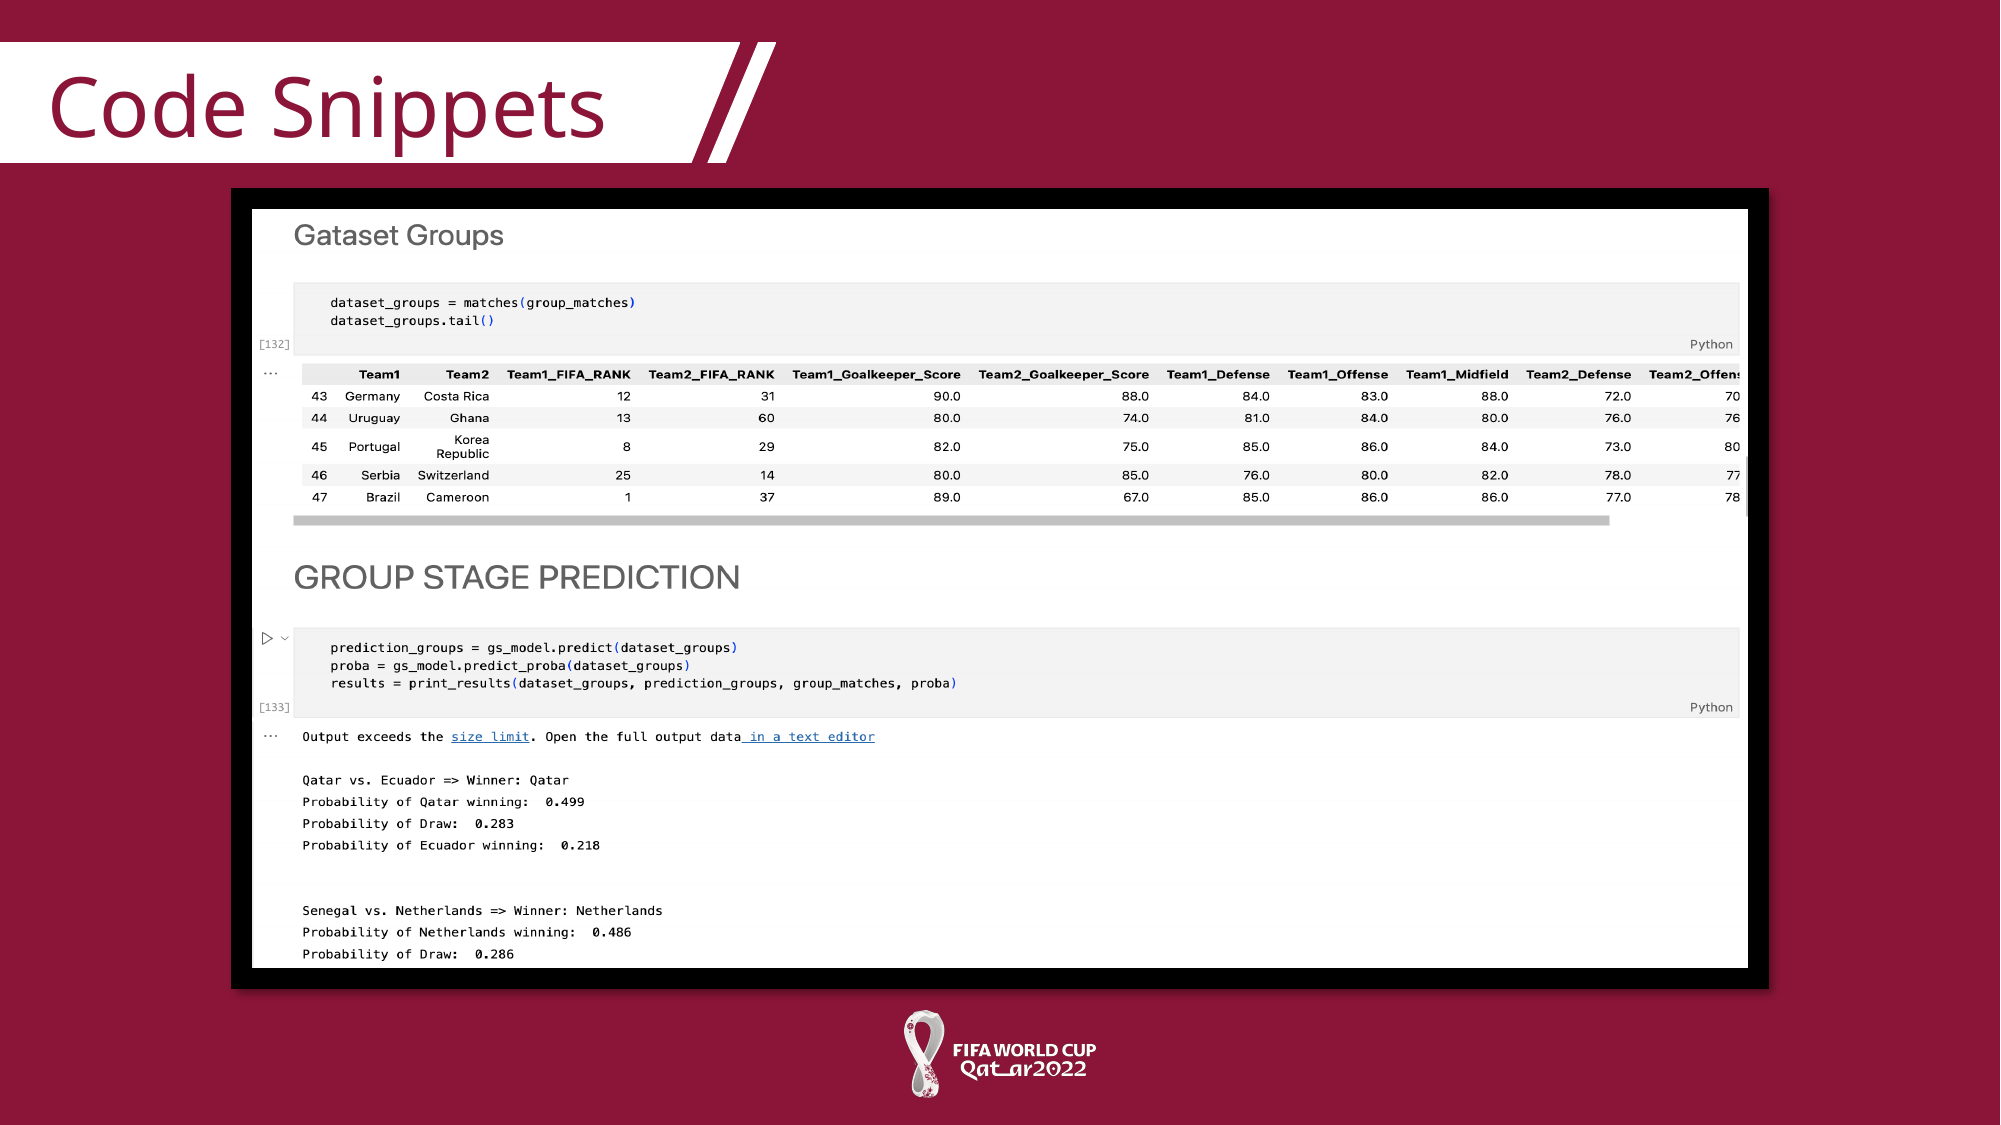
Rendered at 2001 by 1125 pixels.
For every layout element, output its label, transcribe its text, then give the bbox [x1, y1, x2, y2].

picture [904, 1010, 1096, 1098]
text_box [705, 40, 779, 164]
text_box Code Snippets [32, 31, 1278, 162]
text_box [0, 40, 694, 164]
picture [252, 209, 1748, 969]
